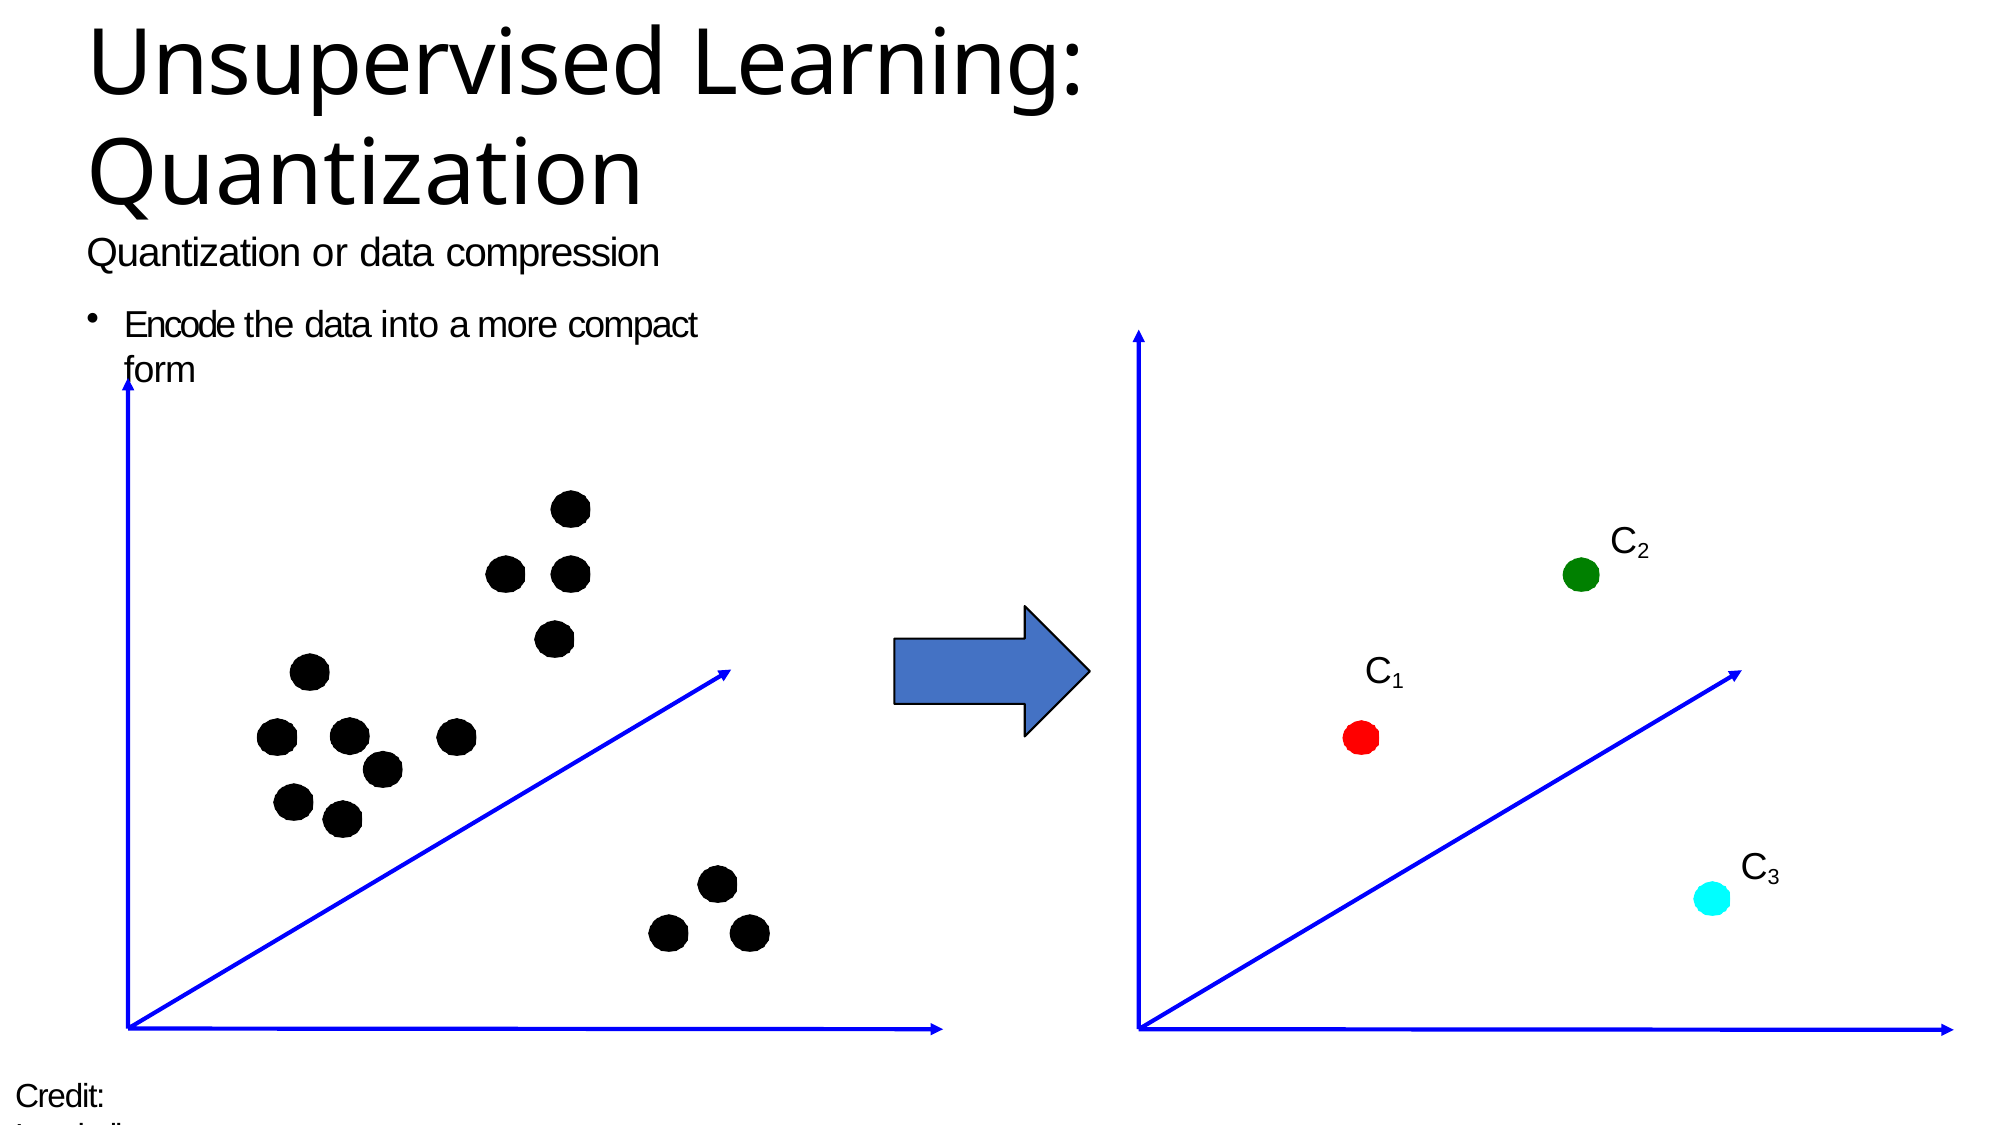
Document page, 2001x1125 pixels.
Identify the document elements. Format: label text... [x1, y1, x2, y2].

text_box C2 [1603, 513, 1650, 563]
text_box Quantization or data compression Encode the data into a more compact form [84, 196, 773, 391]
text_box C1 [1358, 644, 1404, 694]
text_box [121, 377, 1091, 1036]
title Unsupervised Learning: Quantization [84, 0, 1576, 223]
text_box [1342, 720, 1380, 755]
text_box [1693, 881, 1731, 916]
text_box C3 [1734, 839, 1780, 889]
text_box [1132, 329, 1954, 1037]
text_box Credit: Lazebnik [12, 1074, 230, 1125]
text_box [1562, 557, 1600, 592]
